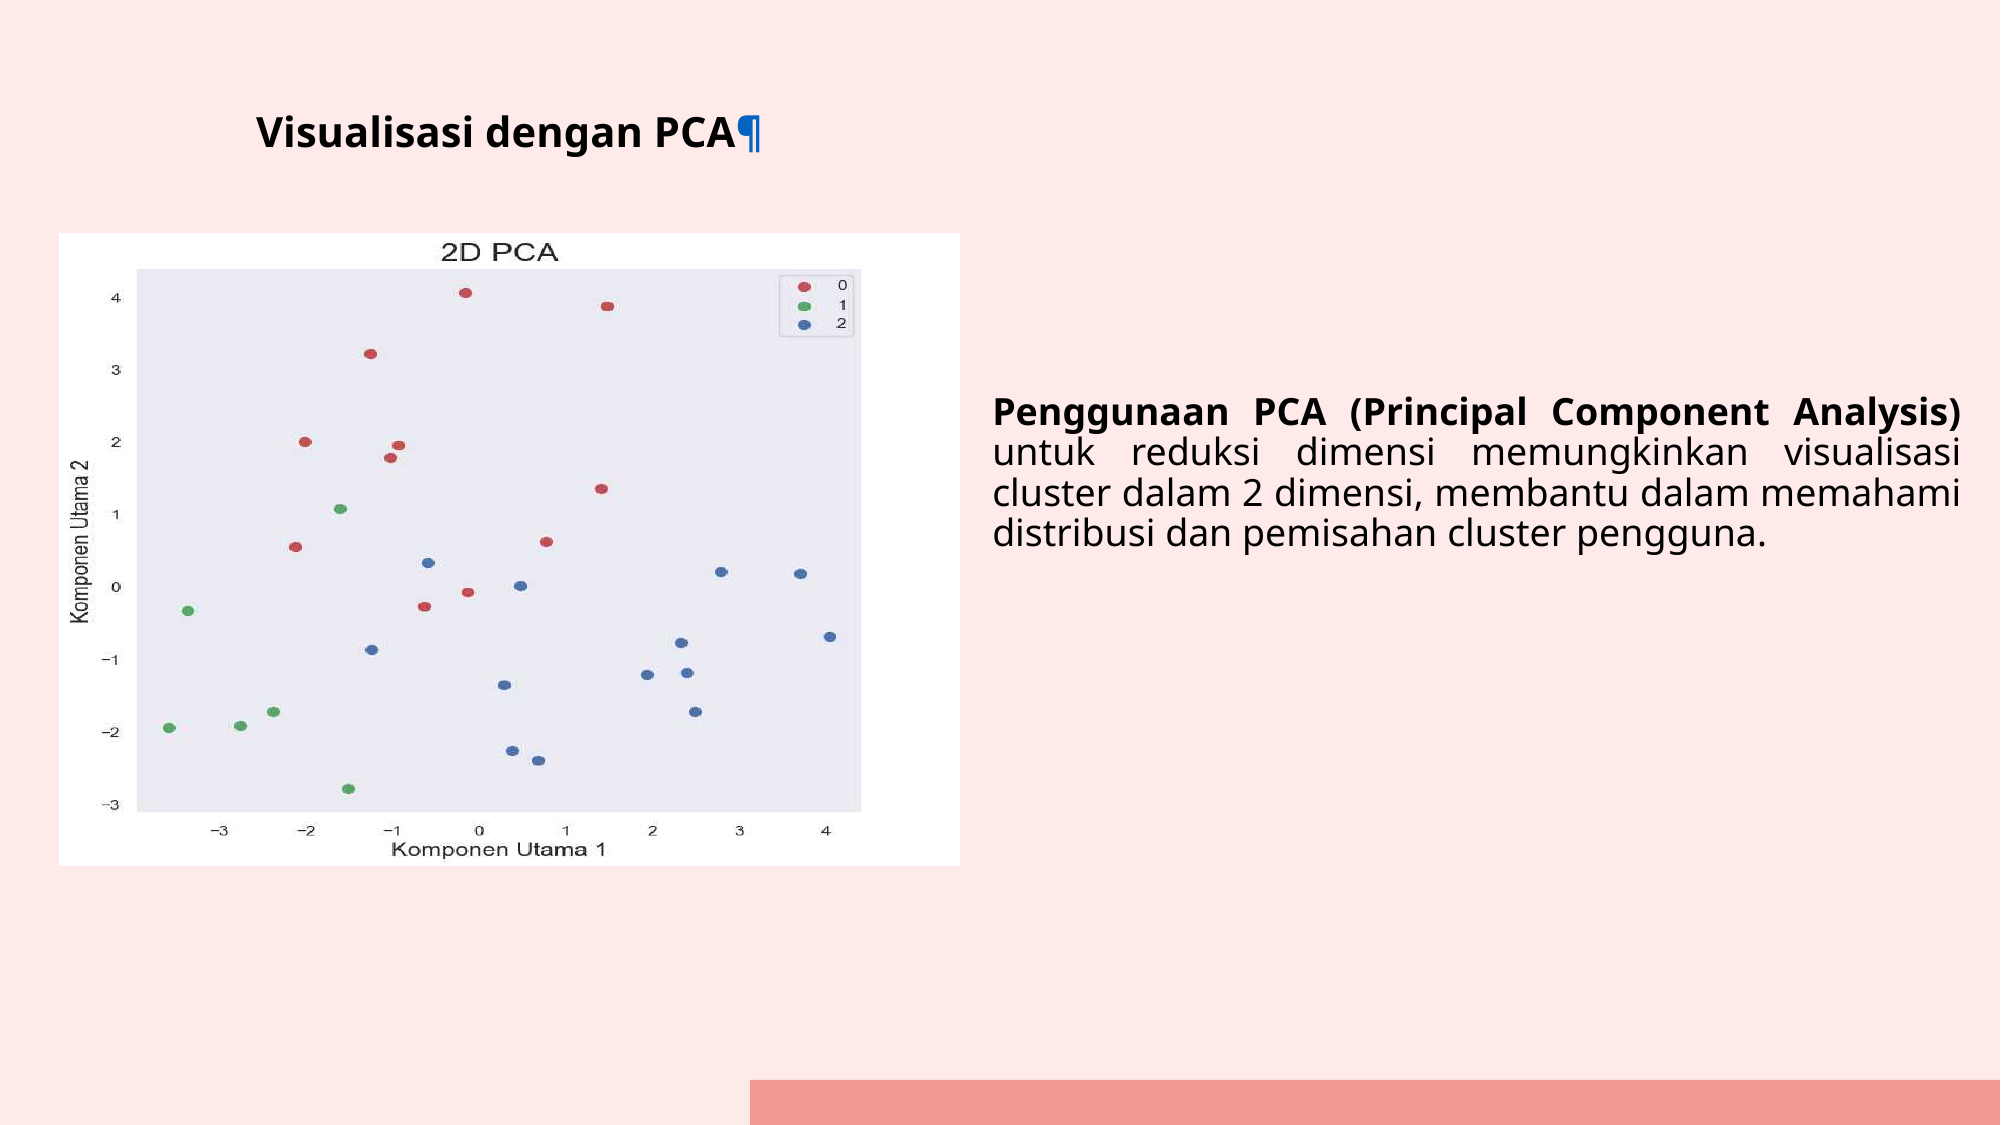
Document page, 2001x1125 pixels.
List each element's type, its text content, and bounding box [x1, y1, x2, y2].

text_box Visualisasi dengan PCA¶ [9, 98, 1010, 171]
list Penggunaan PCA (Principal Component Analysis) untuk reduksi dimensi memungkinkan visualisasi cluster dalam 2 dimensi, membantu dalam memahami distribusi dan pemisahan cluster pengguna. [977, 385, 1978, 624]
picture [59, 233, 960, 866]
